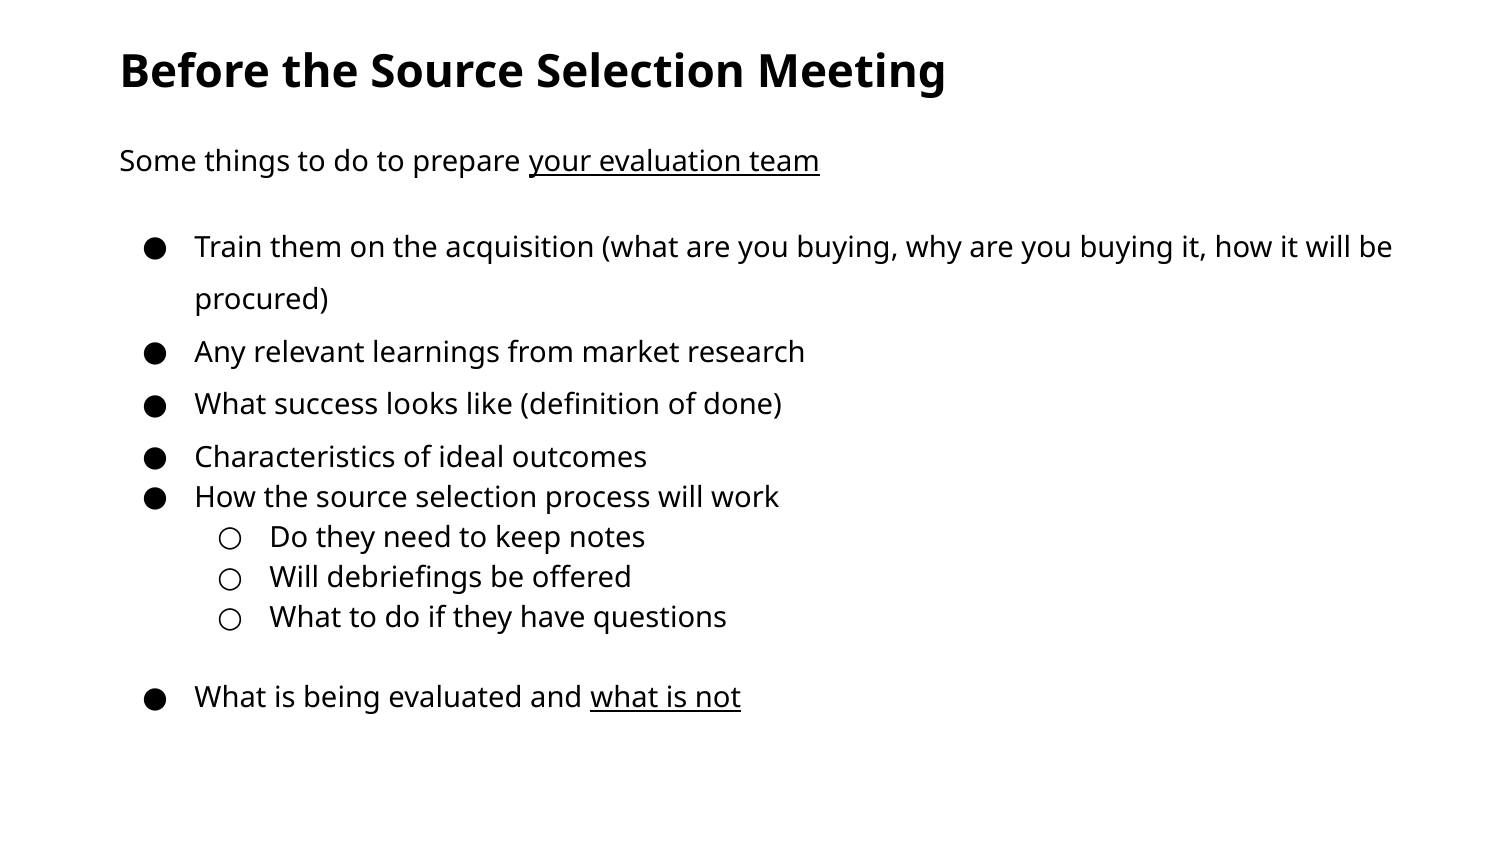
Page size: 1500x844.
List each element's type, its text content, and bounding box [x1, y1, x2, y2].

title Before the Source Selection Meeting [104, 26, 1359, 108]
list Some things to do to prepare your evaluation team Train them on the acquisition (what are you buying, why are you buying it, how it will be procured) Any relevant learnings from market research What success looks like (definition of done) Characteristics of ideal outcomes How the source selection process will work Do they need to keep notes Will debriefings be offered What to do if they have questions What is being evaluated and what is not [104, 122, 1436, 770]
